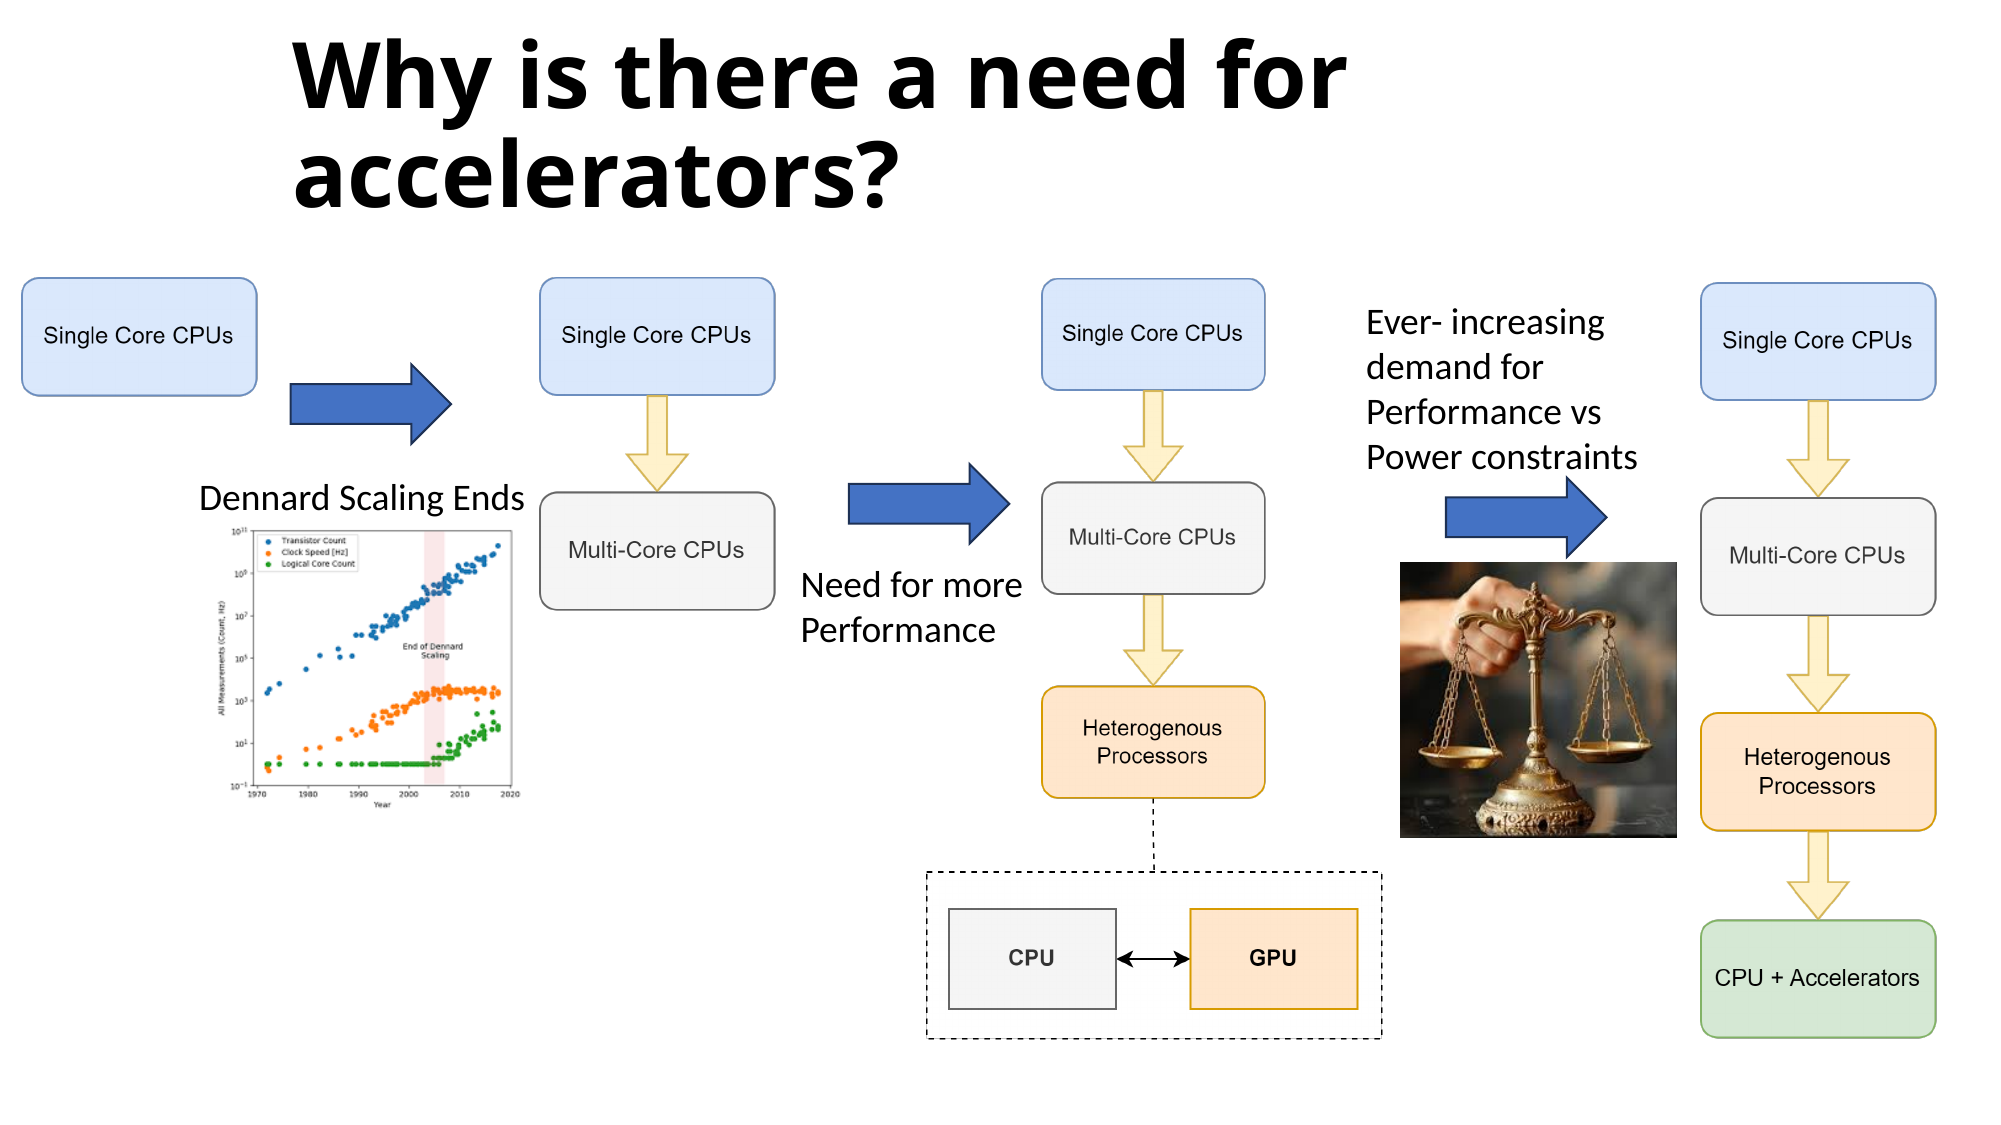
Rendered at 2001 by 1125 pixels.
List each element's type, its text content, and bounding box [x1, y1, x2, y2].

picture [216, 257, 795, 810]
picture [907, 259, 1677, 1058]
text_box [289, 361, 453, 447]
picture [1, 257, 277, 416]
picture [1680, 262, 1956, 1058]
text_box Dennard Scaling Ends [184, 465, 519, 526]
text_box [847, 482, 907, 525]
title Why is there a need for accelerators? [277, 44, 1658, 214]
text_box Ever- increasing demand for Performance vs Power constraints [1400, 289, 1680, 485]
text_box [1444, 485, 1608, 560]
text_box Need for more Performance [785, 552, 907, 658]
